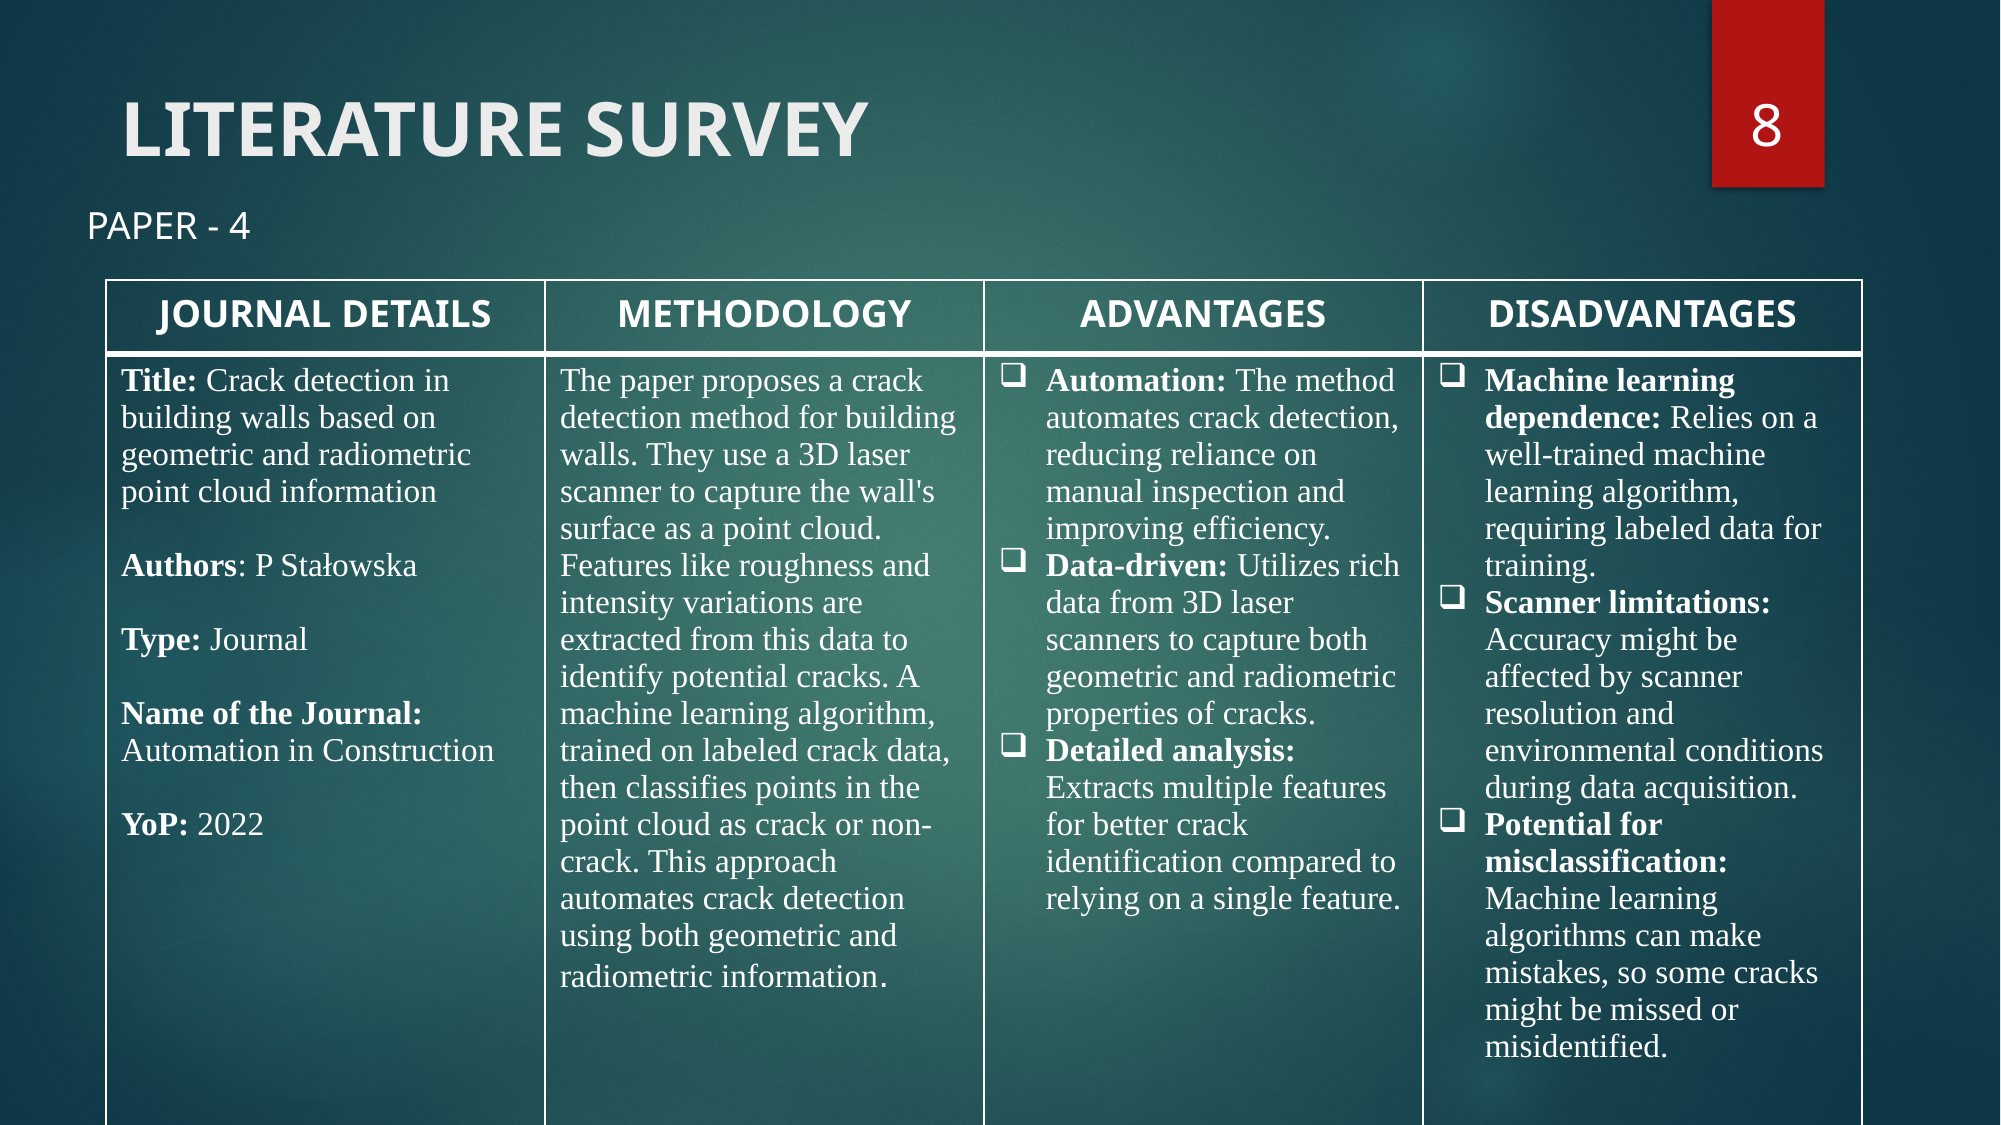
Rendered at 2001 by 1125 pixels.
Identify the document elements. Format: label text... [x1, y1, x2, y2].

text_box PAPER - 4 [71, 194, 569, 255]
title LITERATURE SURVEY [106, 74, 1649, 279]
table_header METHODOLOGY [546, 281, 983, 351]
table_header ADVANTAGES [985, 281, 1422, 351]
slide_number 8 [1698, 48, 1836, 175]
table_header DISADVANTAGES [1424, 281, 1861, 351]
table_header JOURNAL DETAILS [107, 281, 544, 351]
table_cell Title: Crack detection in building walls based on geometric and radiometric point cloud information​ Authors: P Stałowska ​ Type: Journal Name of the Journal: Automation in Construction​ YoP: 2022 [107, 357, 544, 1125]
picture [0, 0, 2001, 1125]
table_cell The paper proposes a crack detection method for building walls. They use a 3D laser scanner to capture the wall's surface as a point cloud. Features like roughness and intensity variations are extracted from this data to identify potential cracks. A machine learning algorithm, trained on labeled crack data, then classifies points in the point cloud as crack or non-crack. This approach automates crack detection using both geometric and radiometric information. ​ [546, 357, 983, 1125]
table_cell Machine learning dependence: Relies on a well-trained machine learning algorithm, requiring labeled data for training. Scanner limitations: Accuracy might be affected by scanner resolution and environmental conditions during data acquisition. Potential for misclassification: Machine learning algorithms can make mistakes, so some cracks might be missed or misidentified. [1424, 357, 1861, 1125]
table_cell Automation: The method automates crack detection, reducing reliance on manual inspection and improving efficiency. Data-driven: Utilizes rich data from 3D laser scanners to capture both geometric and radiometric properties of cracks. Detailed analysis: Extracts multiple features for better crack identification compared to relying on a single feature.​ [985, 357, 1422, 1125]
